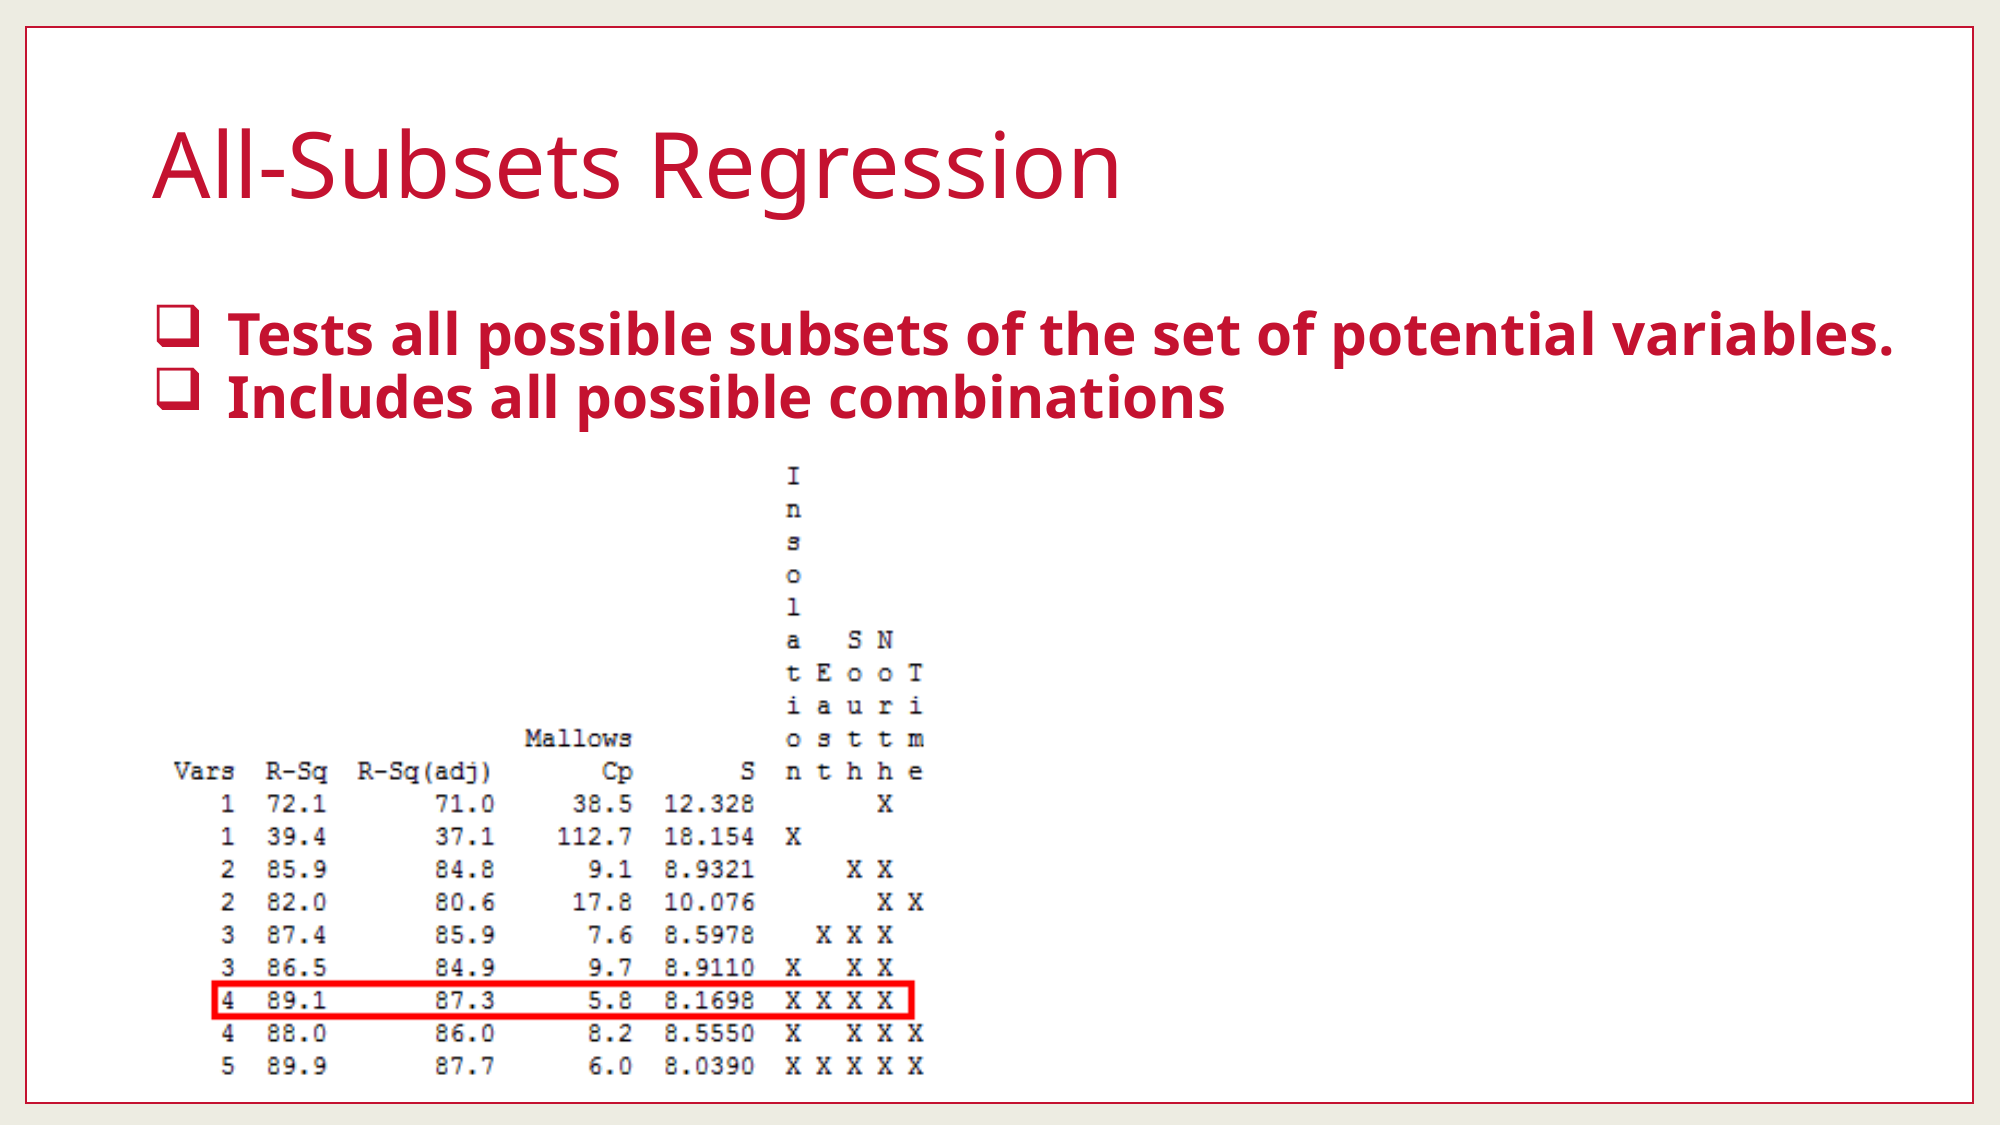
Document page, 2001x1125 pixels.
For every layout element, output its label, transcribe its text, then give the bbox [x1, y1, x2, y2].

list Tests all possible subsets of the set of potential variables. Includes all possible combinations [137, 297, 1955, 1012]
title All-Subsets Regression [137, 59, 1945, 278]
picture [164, 446, 1126, 1089]
